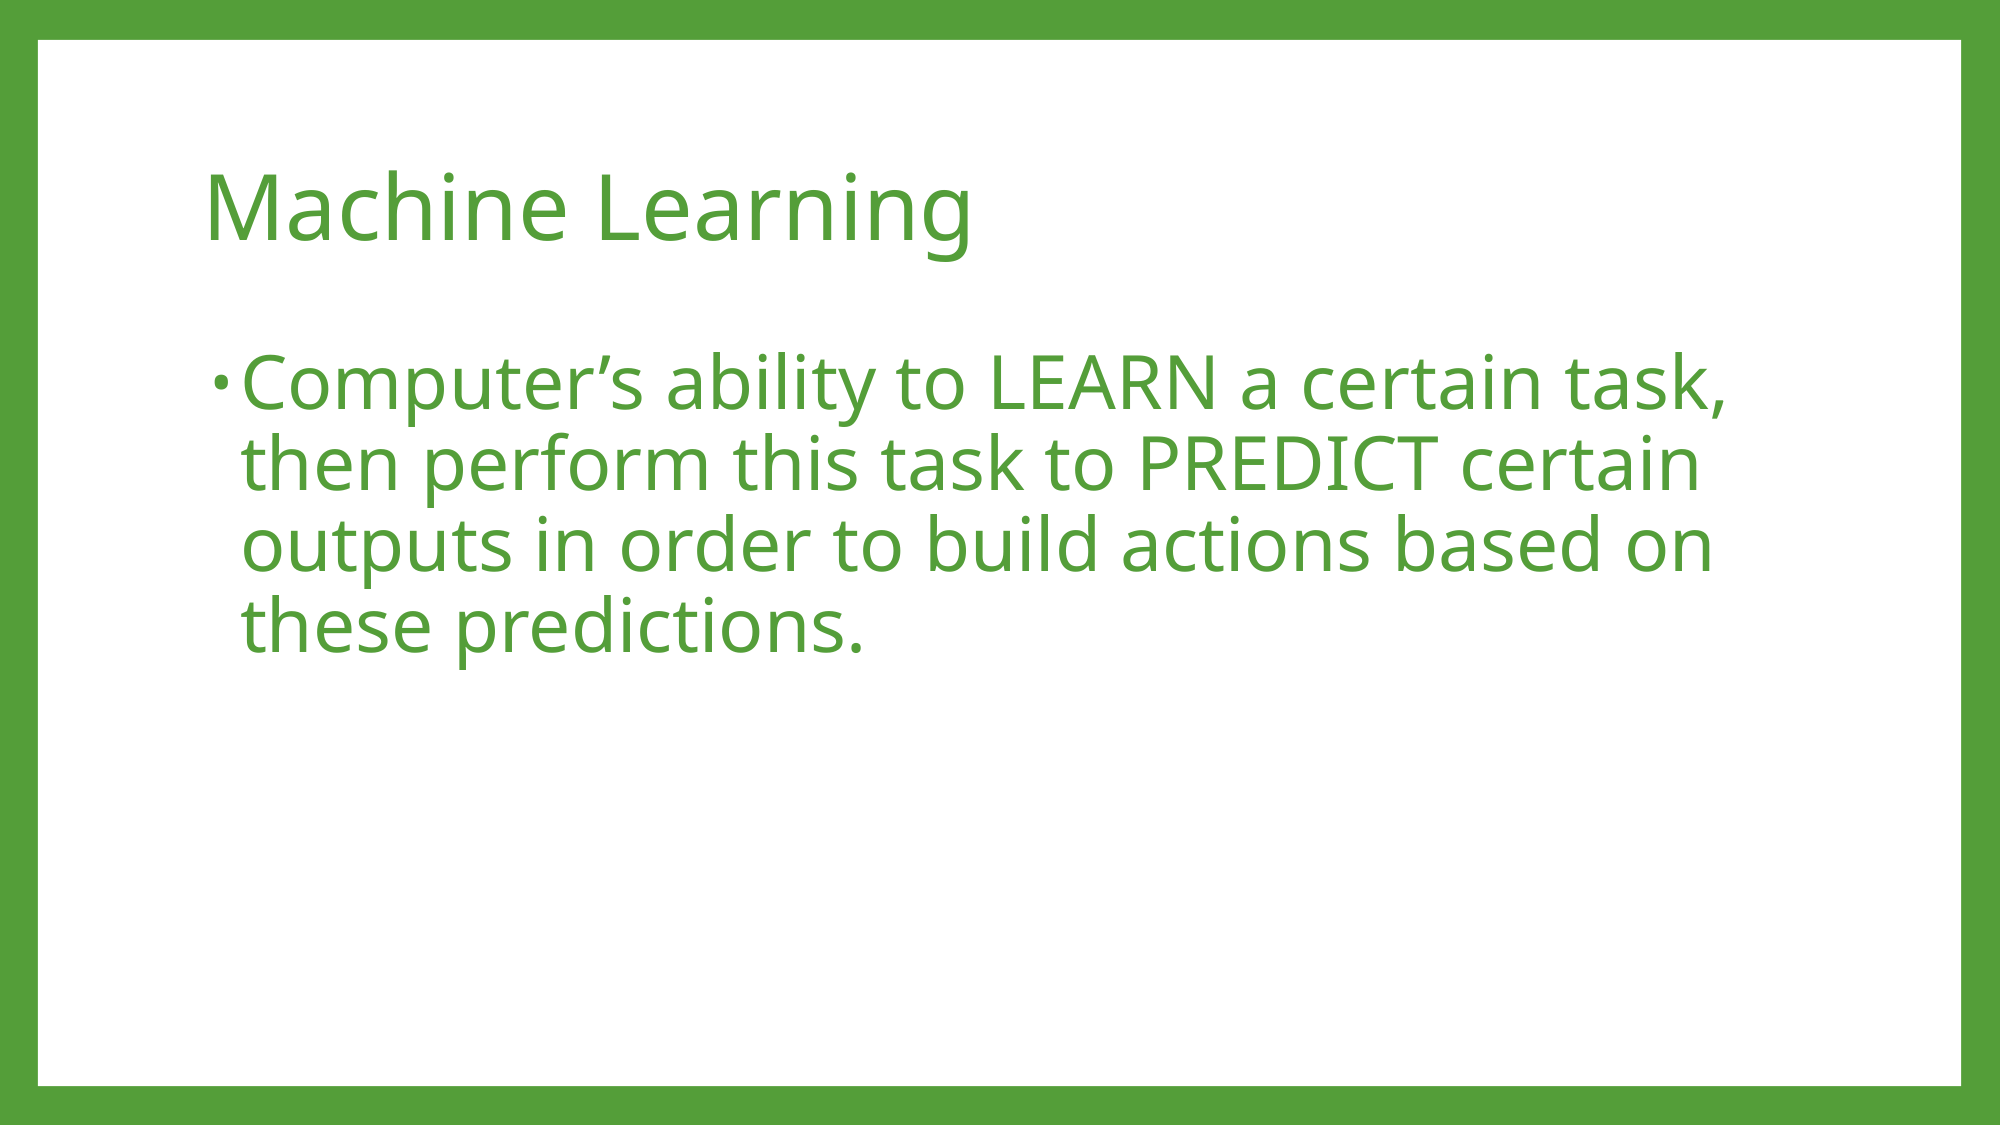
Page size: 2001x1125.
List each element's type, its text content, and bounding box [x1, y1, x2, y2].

title Machine Learning [187, 99, 1808, 323]
list Computer’s ability to LEARN a certain task, then perform this task to PREDICT certain outputs in order to build actions based on these predictions. [187, 337, 1808, 1000]
